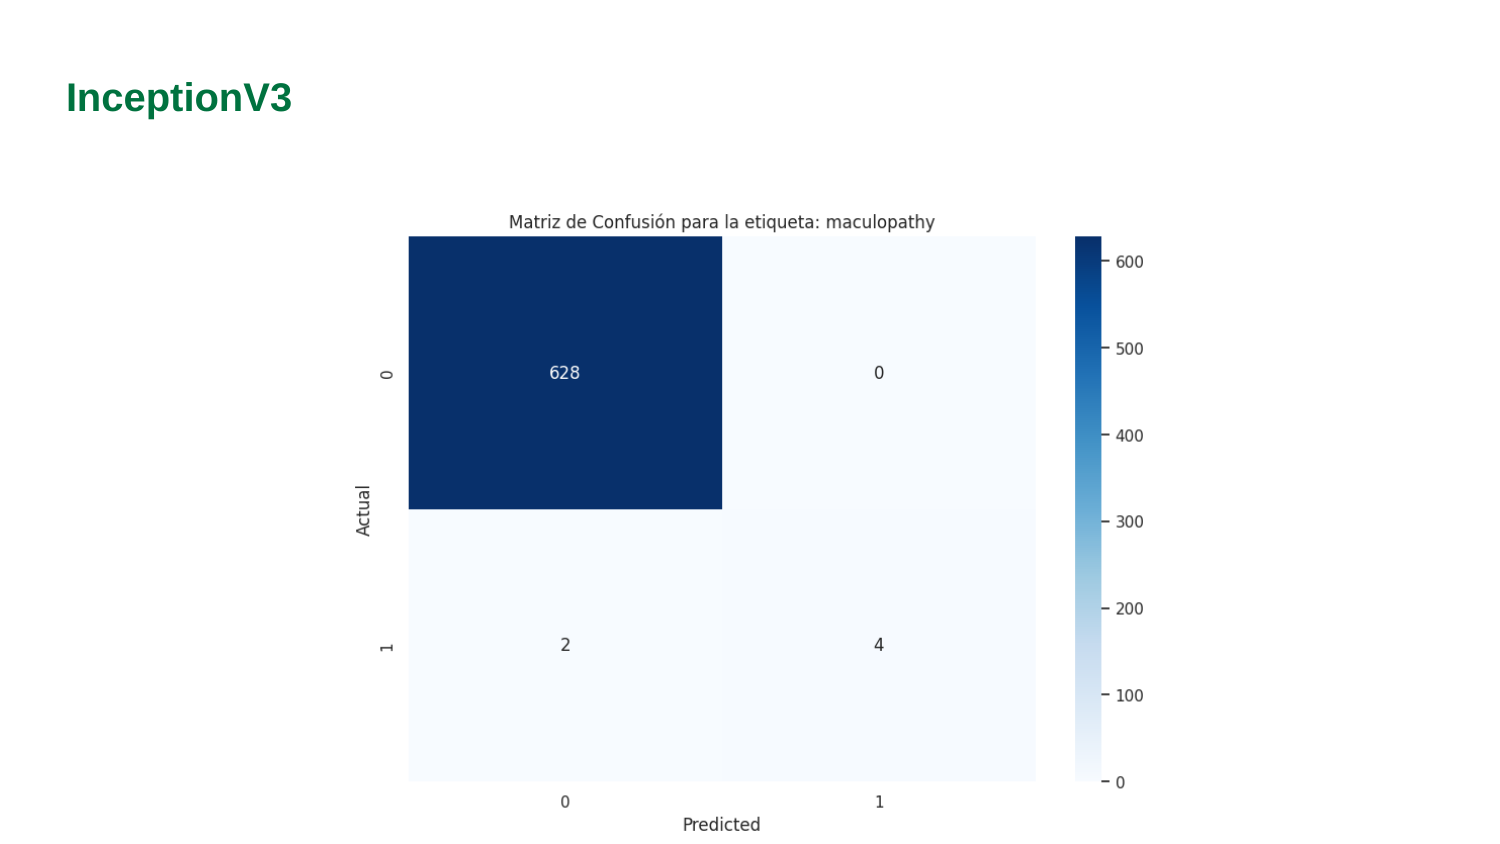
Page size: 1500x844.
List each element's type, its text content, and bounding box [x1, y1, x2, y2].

title InceptionV3 [51, 60, 1449, 155]
picture [346, 204, 1154, 844]
